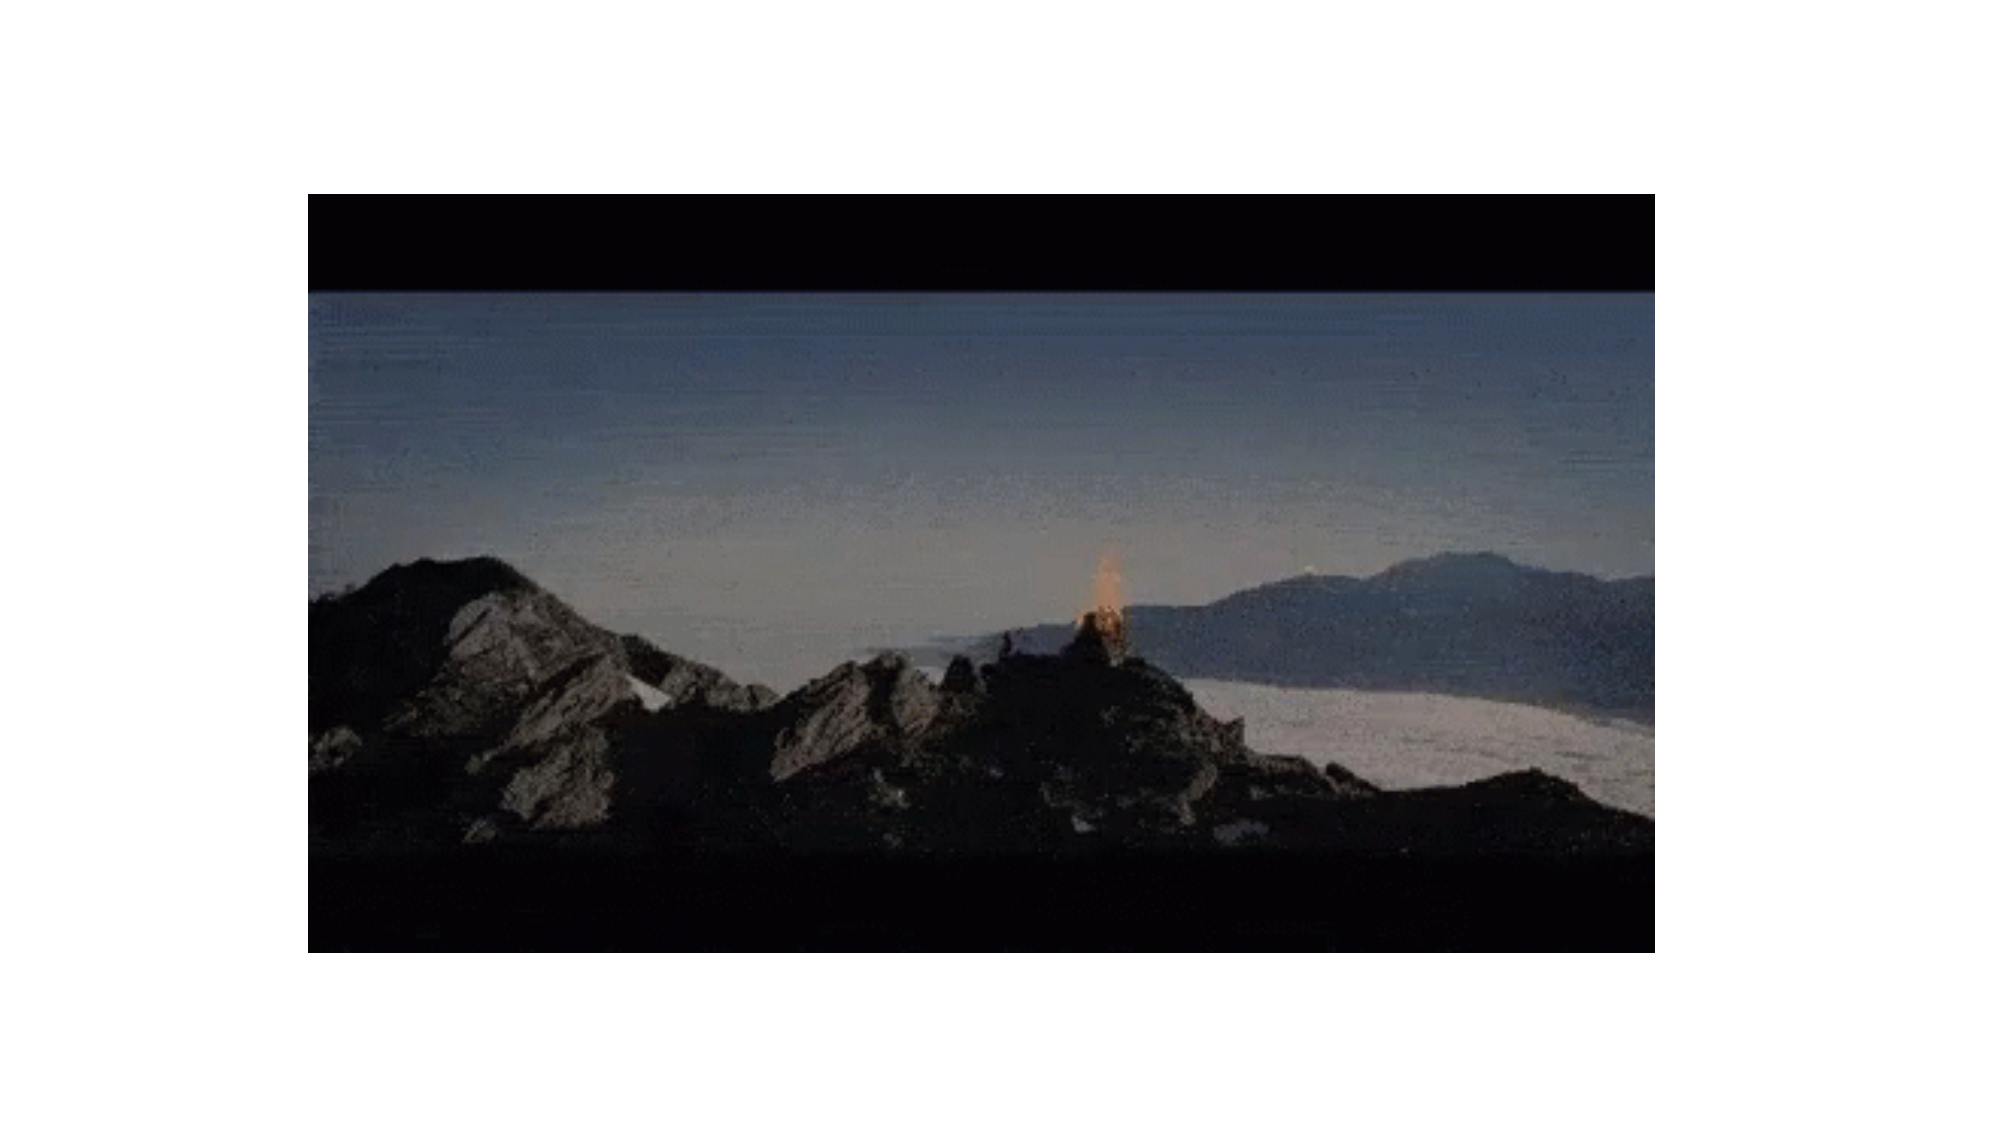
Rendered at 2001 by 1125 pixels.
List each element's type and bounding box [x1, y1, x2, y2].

list [308, 194, 1655, 953]
